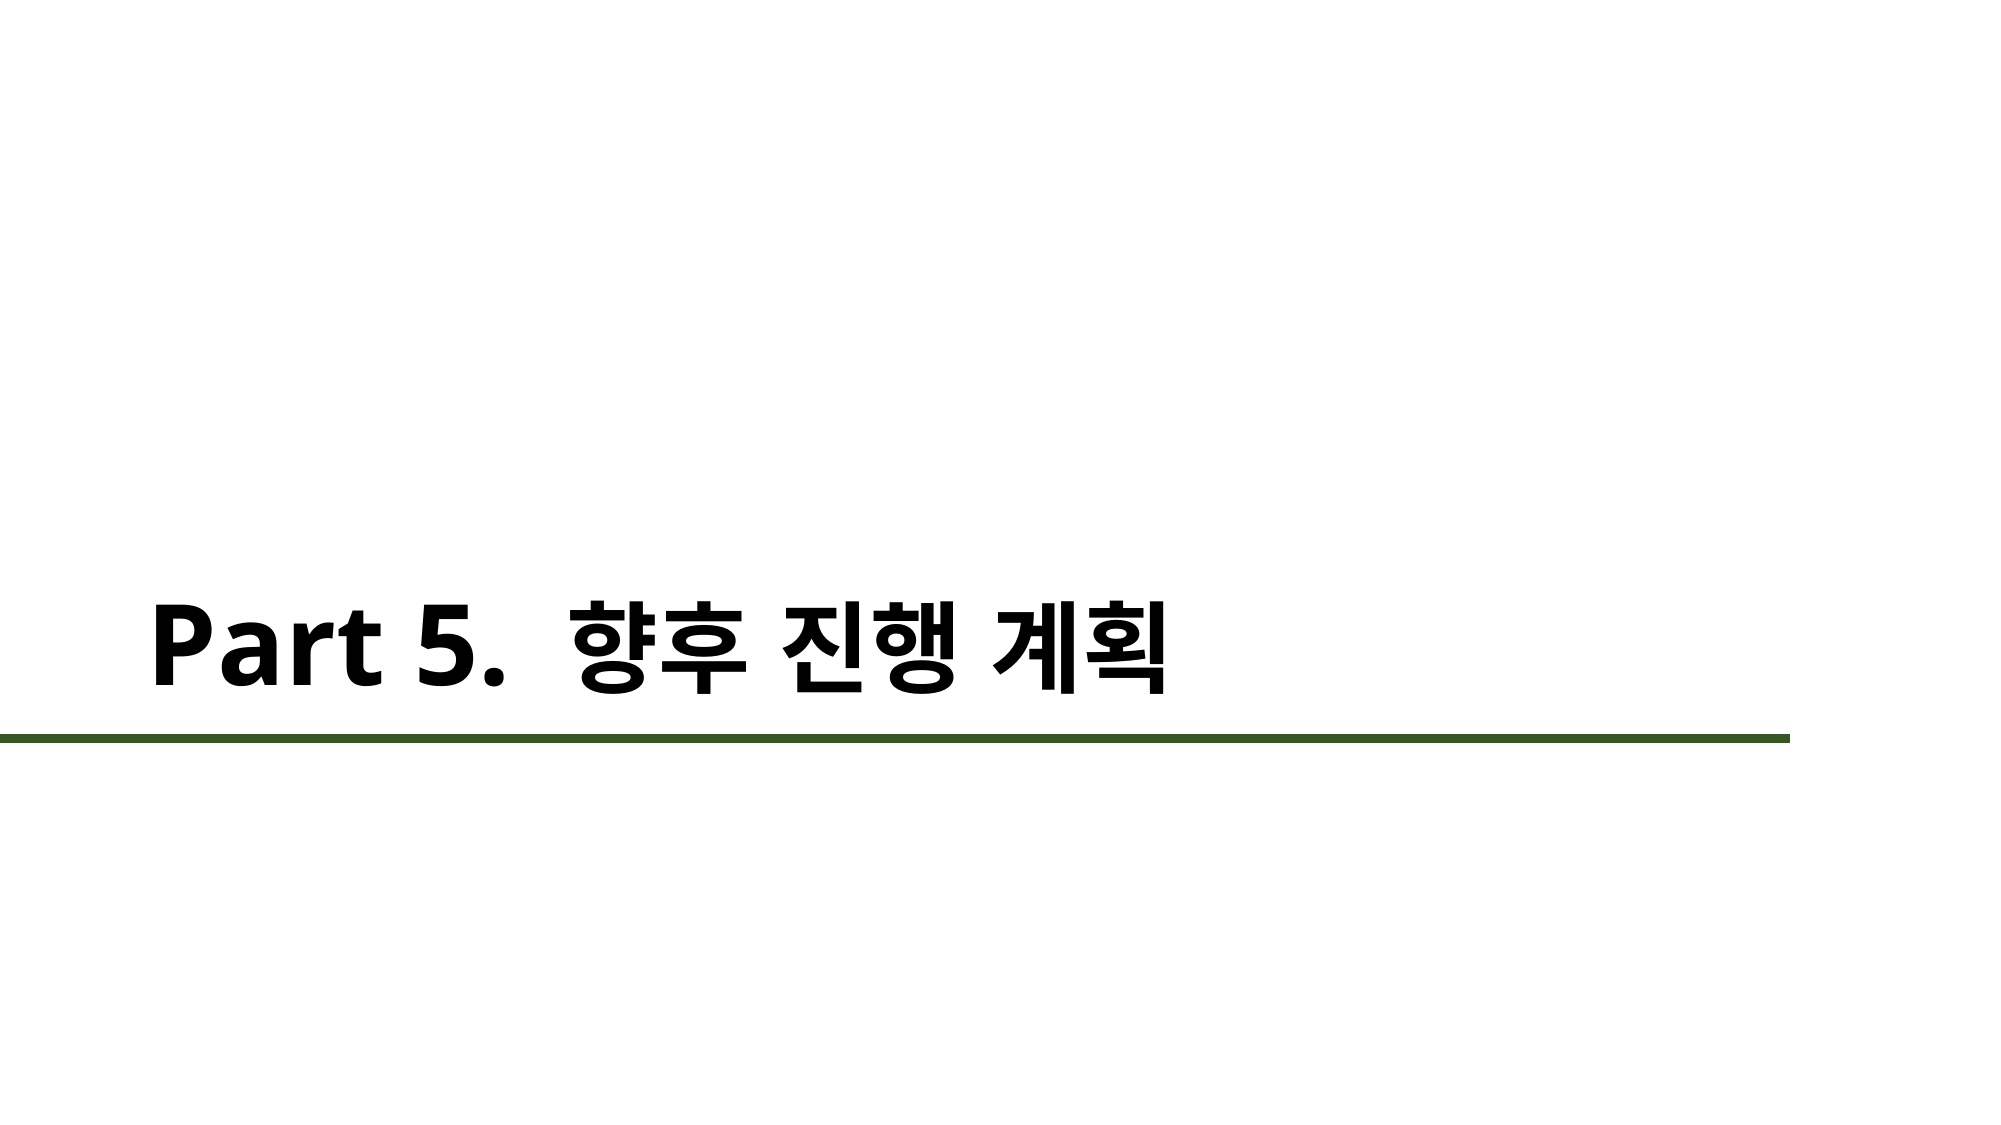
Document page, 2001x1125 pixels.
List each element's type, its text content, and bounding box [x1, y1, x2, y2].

title Part 5. 향후 진행 계획 [0, 326, 1440, 718]
